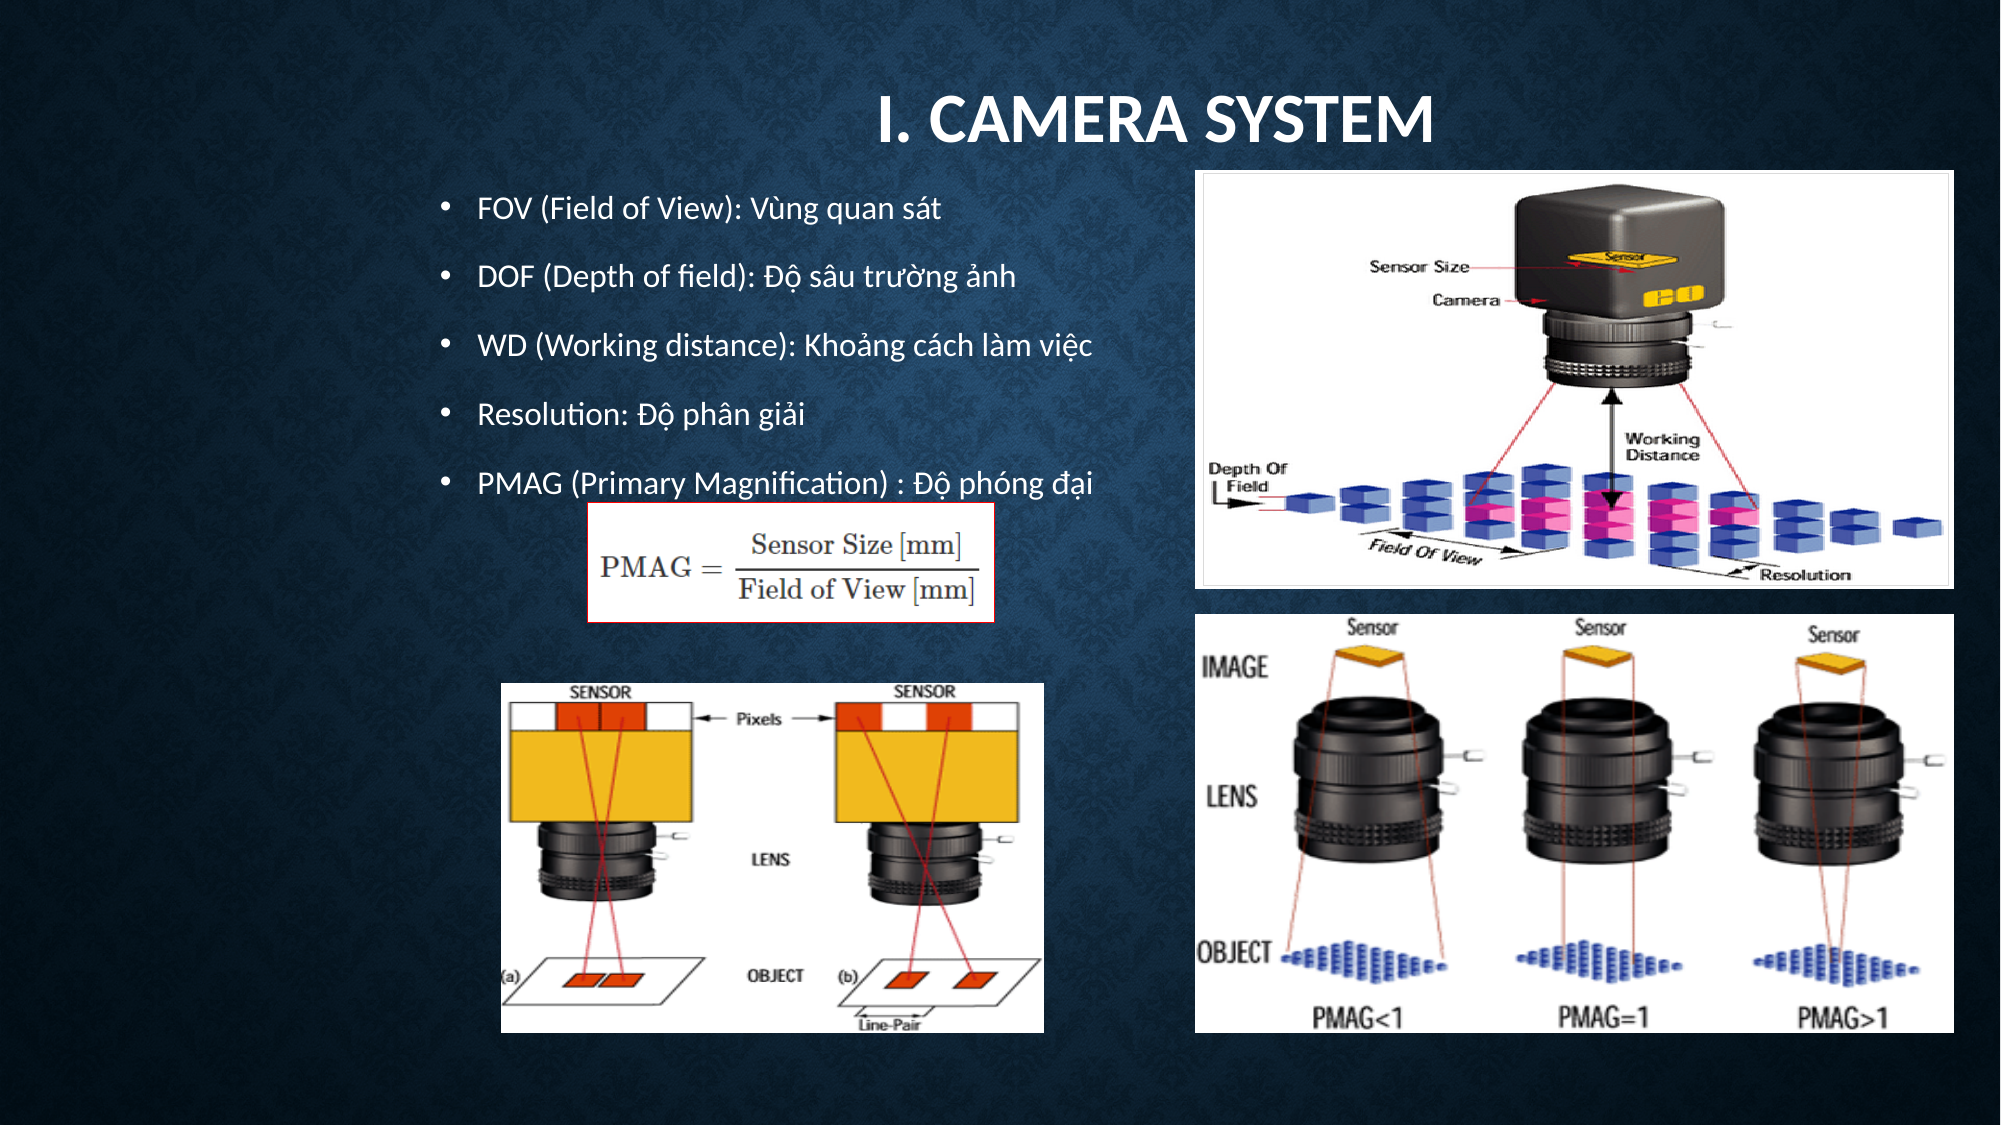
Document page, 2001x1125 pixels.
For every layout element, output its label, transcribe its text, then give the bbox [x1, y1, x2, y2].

list FOV (Field of View): Vùng quan sát DOF (Depth of field): Độ sâu trường ảnh WD (Working distance): Khoảng cách làm việc Resolution: Độ phân giải PMAG (Primary Magnification) : Độ phóng đại [424, 170, 1158, 1033]
picture [586, 501, 996, 624]
picture [1194, 613, 1955, 1033]
picture [500, 682, 1044, 1033]
title I. Camera system [425, 56, 1888, 182]
picture [1194, 169, 1955, 589]
